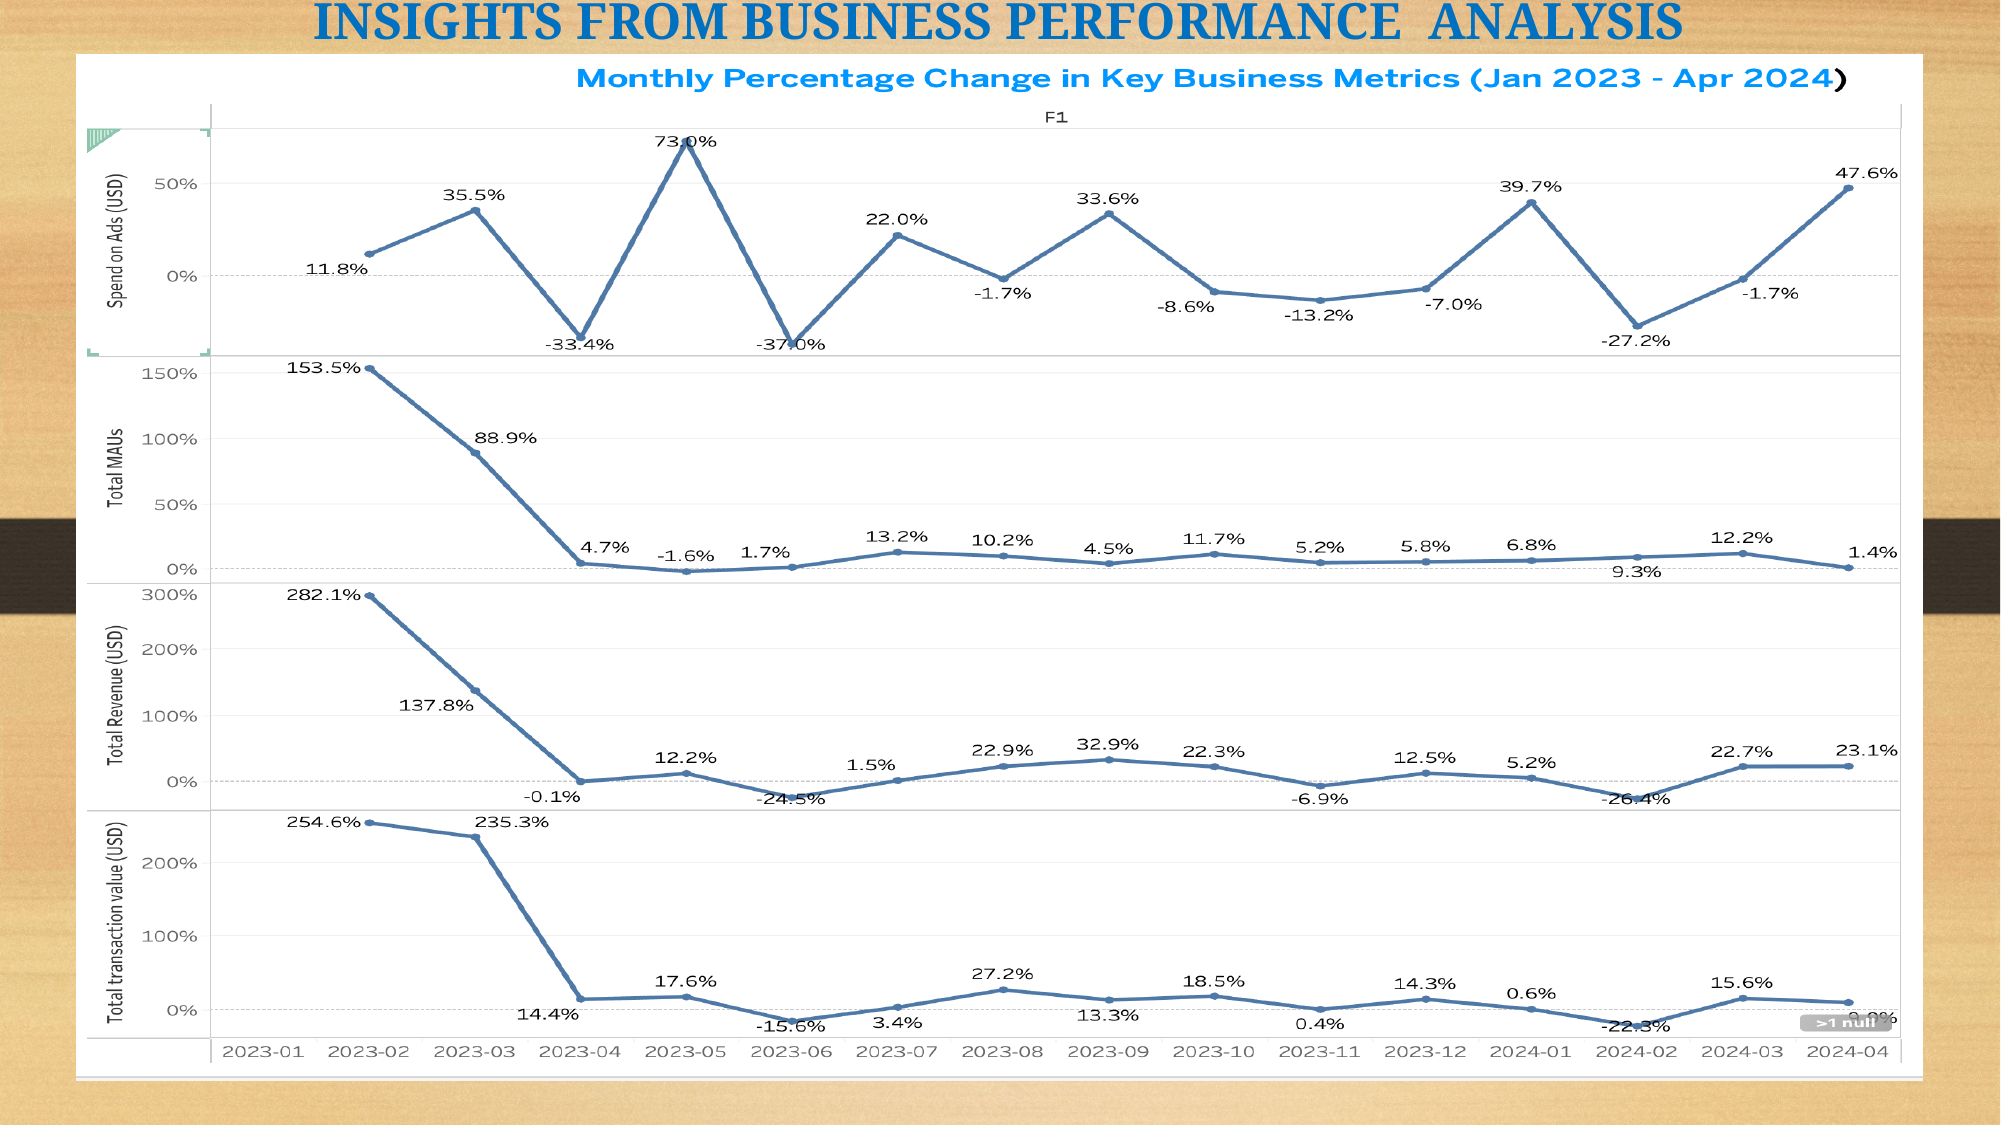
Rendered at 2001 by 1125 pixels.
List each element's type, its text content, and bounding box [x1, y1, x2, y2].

text_box INSIGHTS FROM BUSINESS PERFORMANCE ANALYSIS [289, 0, 1710, 54]
picture [0, 0, 2001, 1125]
